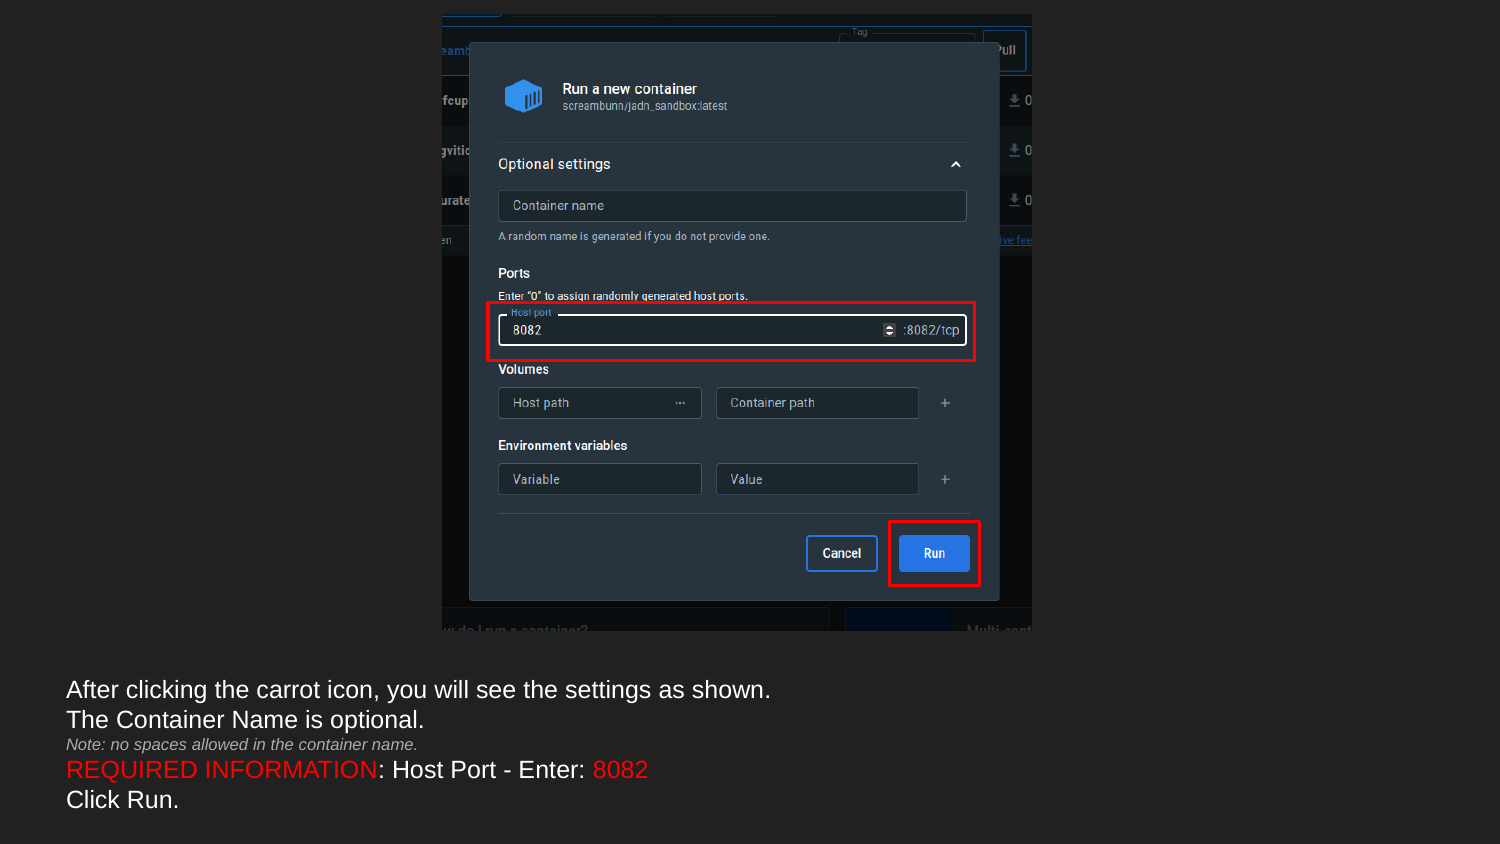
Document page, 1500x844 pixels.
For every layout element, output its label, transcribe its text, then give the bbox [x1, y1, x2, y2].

list After clicking the carrot icon, you will see the settings as shown. The Container Name is optional. Note: no spaces allowed in the container name. REQUIRED INFORMATION: Host Port - Enter: 8082 Click Run. [51, 694, 1338, 794]
picture [442, 14, 1032, 632]
